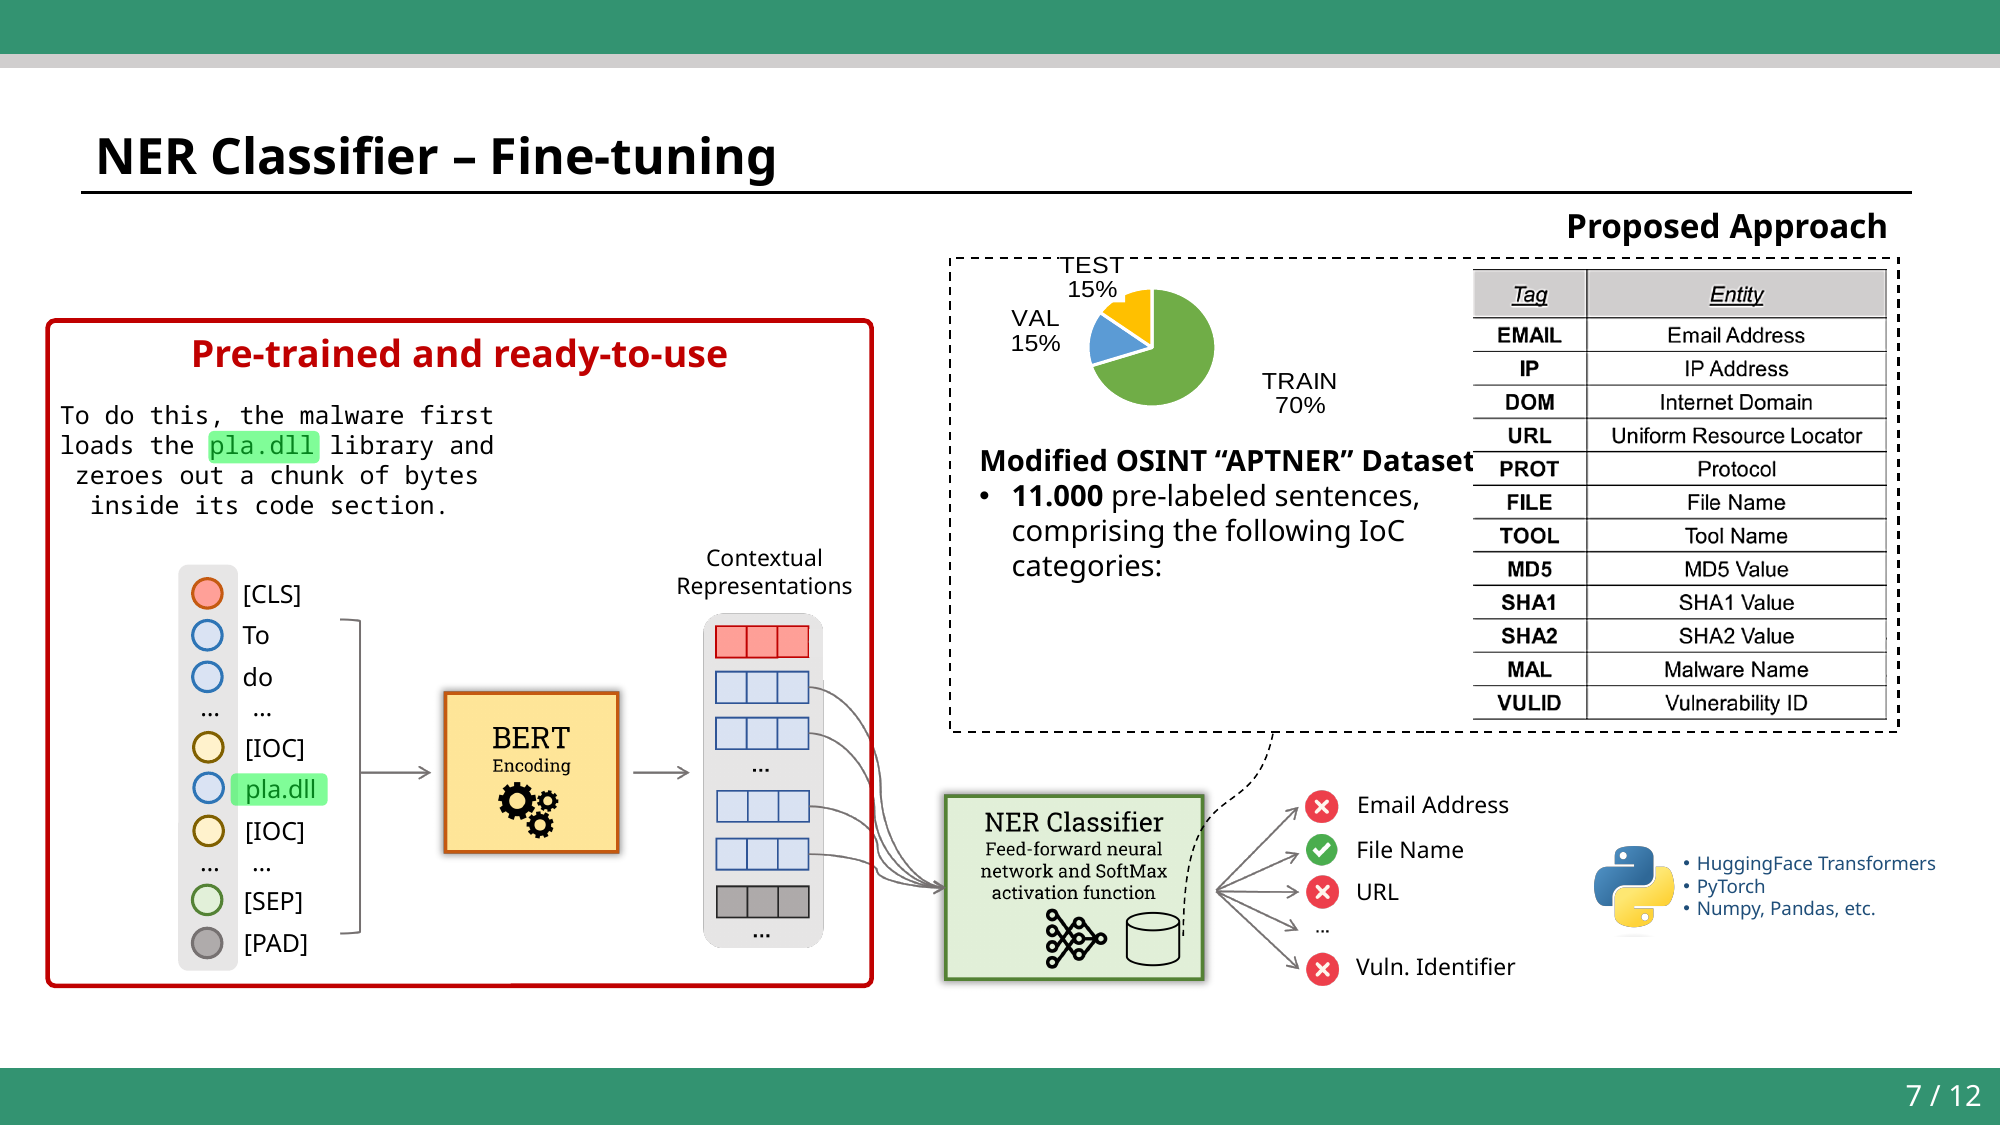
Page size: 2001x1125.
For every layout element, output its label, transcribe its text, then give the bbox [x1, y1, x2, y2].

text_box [178, 564, 350, 971]
text_box [0, 1068, 2000, 1125]
picture [1594, 846, 1677, 937]
text_box Pre-trained and ready-to-use [46, 529, 333, 987]
text_box 7 / 12 [1586, 1070, 1997, 1120]
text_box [936, 237, 1899, 970]
text_box Pre-trained and ready-to-use [46, 319, 873, 431]
picture [333, 431, 1484, 996]
text_box HuggingFace Transformers PyTorch Numpy, Pandas, etc. [1899, 844, 1972, 927]
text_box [27, 391, 527, 529]
text_box Vuln. Identifier [1484, 970, 1544, 985]
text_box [80, 116, 1912, 254]
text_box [0, 0, 2000, 67]
